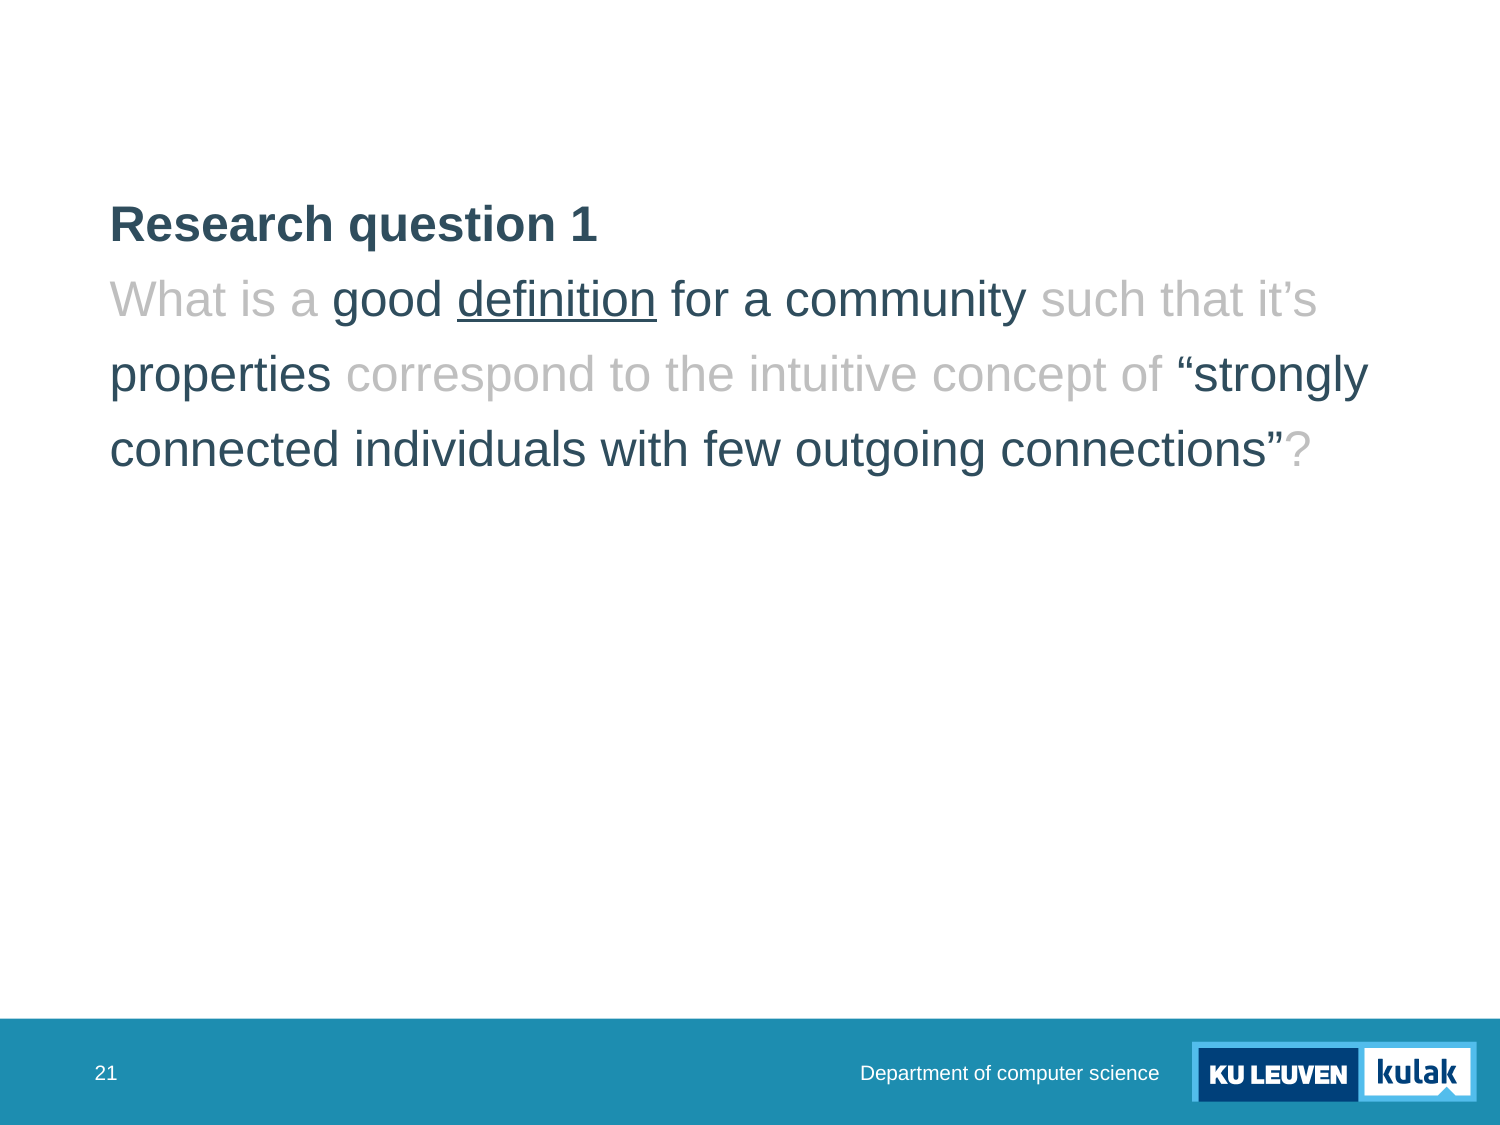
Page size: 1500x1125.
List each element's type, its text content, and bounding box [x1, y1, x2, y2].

picture [1192, 1041, 1477, 1102]
footer Department of computer science [583, 1018, 1190, 1125]
slide_number 21 [94, 1018, 201, 1125]
list Research question 1 What is a good definition for a community such that it’s properties correspond to the intuitive concept of “strongly connected individuals with few outgoing connections”? [94, 35, 1406, 993]
